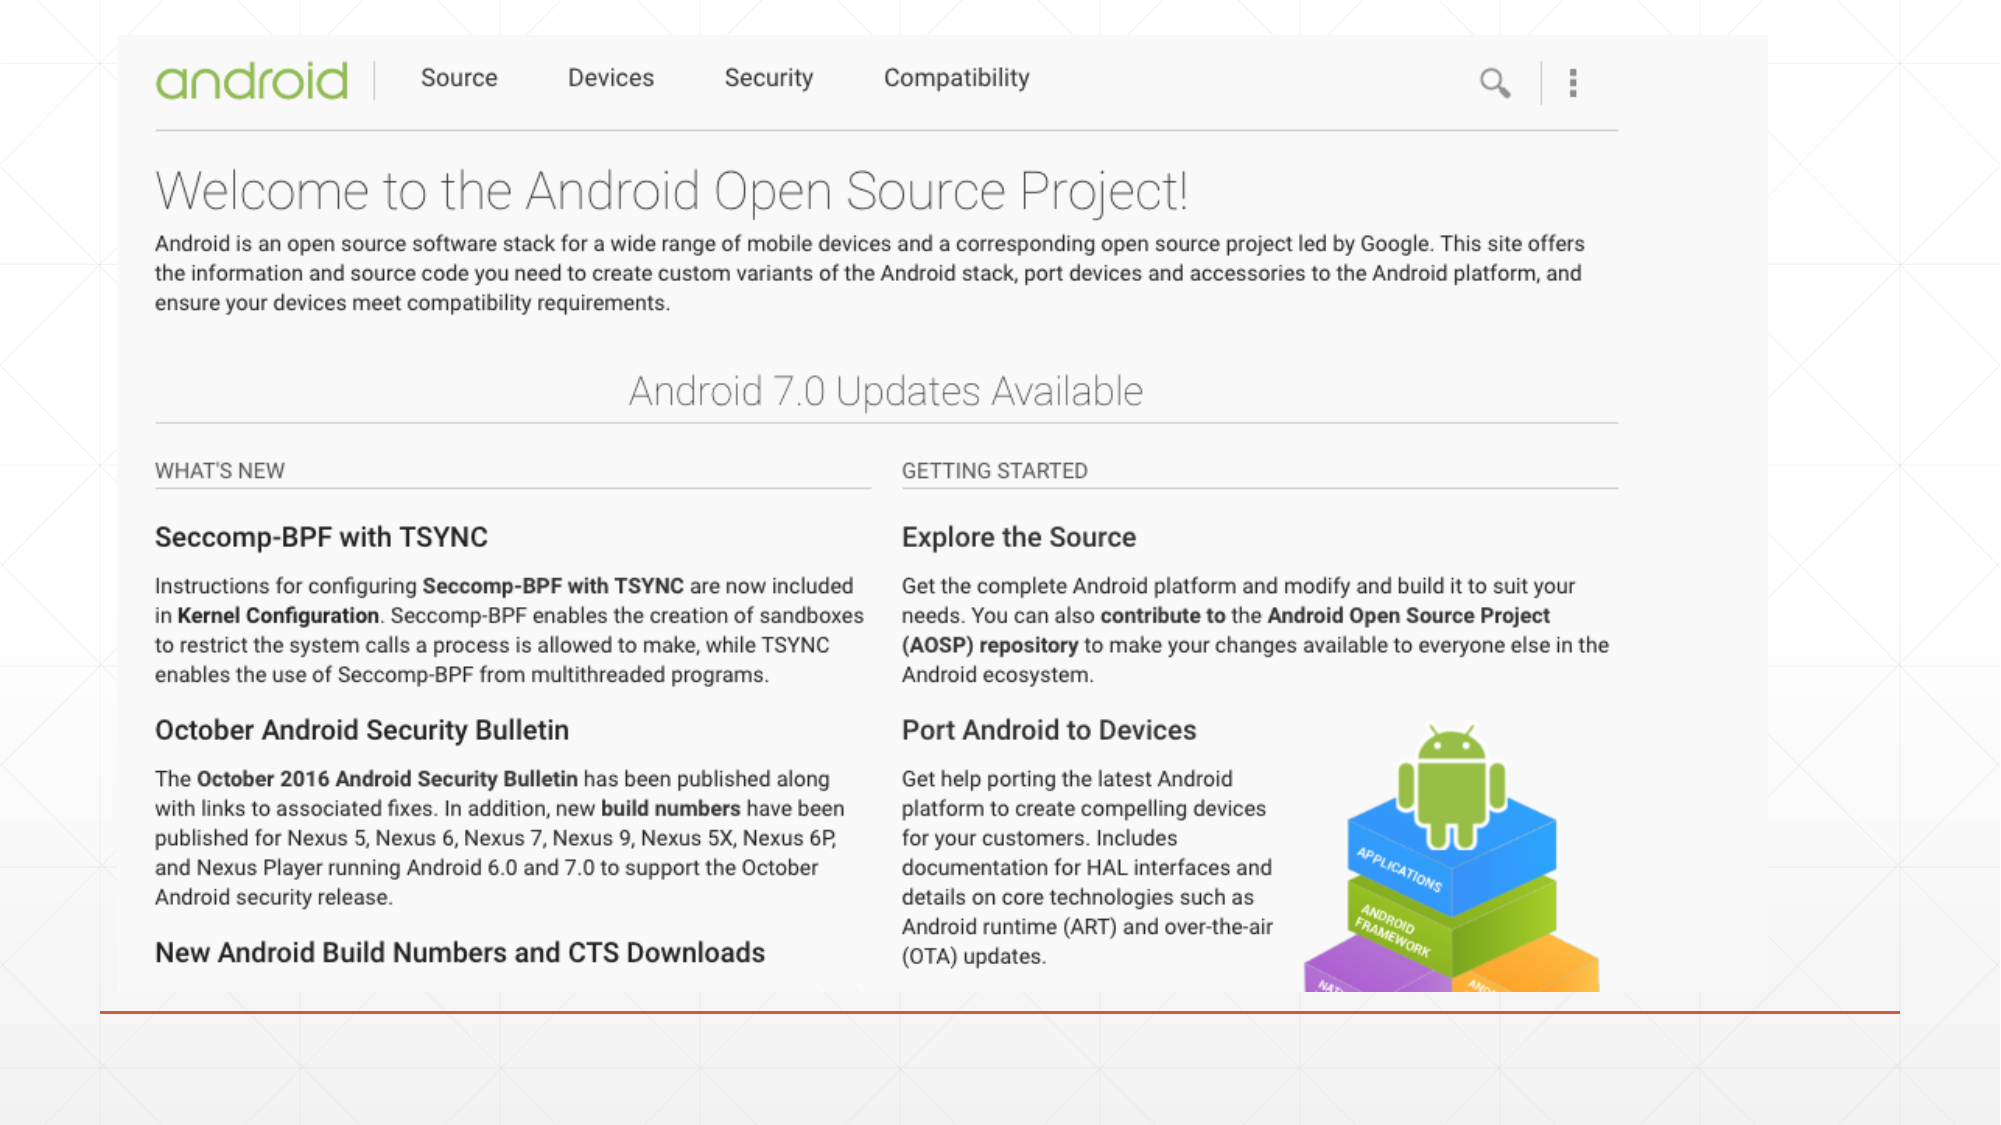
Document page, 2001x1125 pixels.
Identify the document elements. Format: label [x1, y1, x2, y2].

picture [117, 35, 1768, 992]
